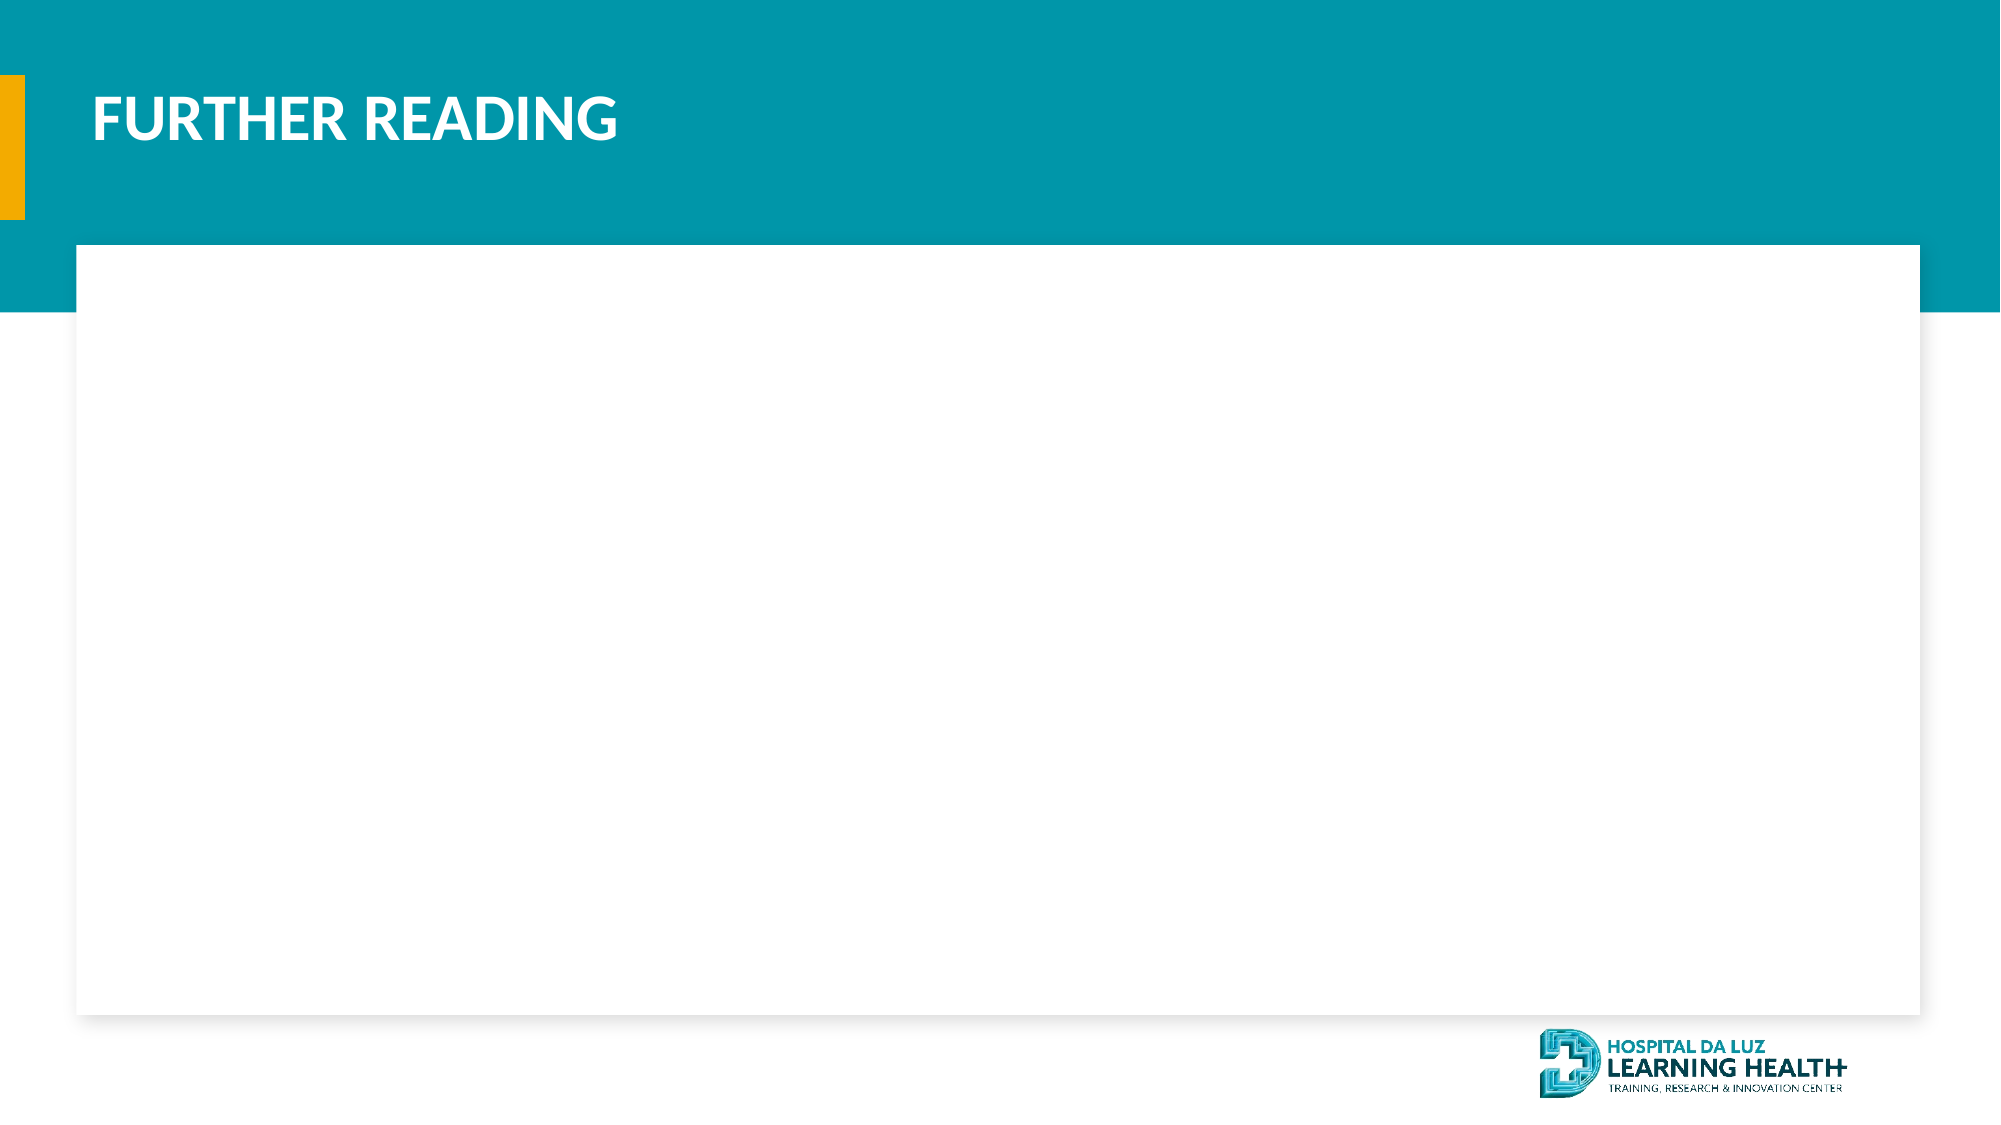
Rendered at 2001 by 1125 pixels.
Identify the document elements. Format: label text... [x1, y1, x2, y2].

list FURTHER READING [77, 75, 1939, 143]
picture [1524, 1015, 1863, 1113]
